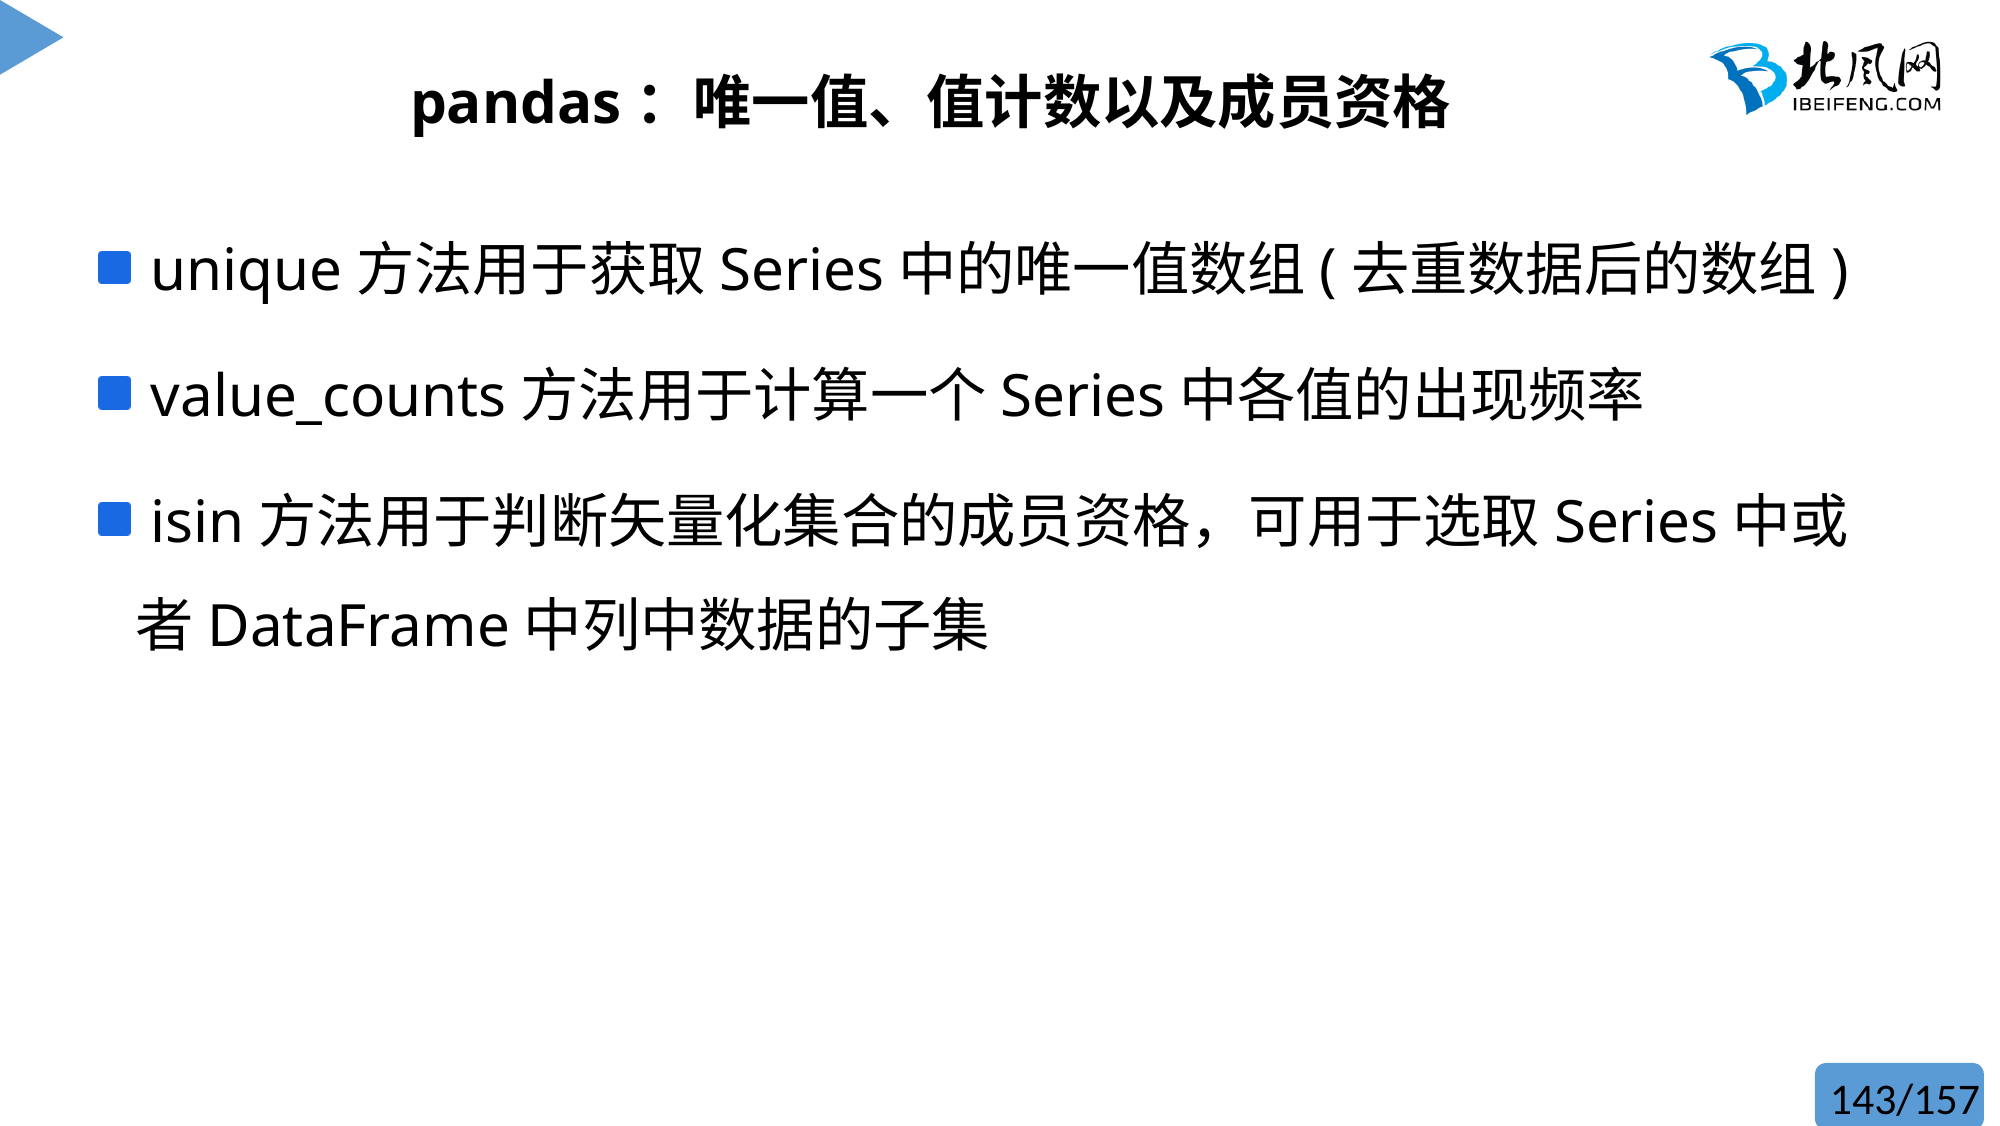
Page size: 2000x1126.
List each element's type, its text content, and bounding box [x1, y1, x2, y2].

picture [1700, 32, 1950, 117]
picture [98, 251, 131, 284]
list unique方法用于获取Series中的唯一值数组(去重数据后的数组) value_counts方法用于计算一个Series中各值的出现频率 isin方法用于判断矢量化集合的成员资格，可用于选取Series中或者DataFrame中列中数据的子集 [83, 190, 1917, 1011]
title pandas：唯一值、值计数以及成员资格 [255, 42, 1606, 167]
picture [98, 376, 131, 410]
picture [98, 502, 131, 536]
